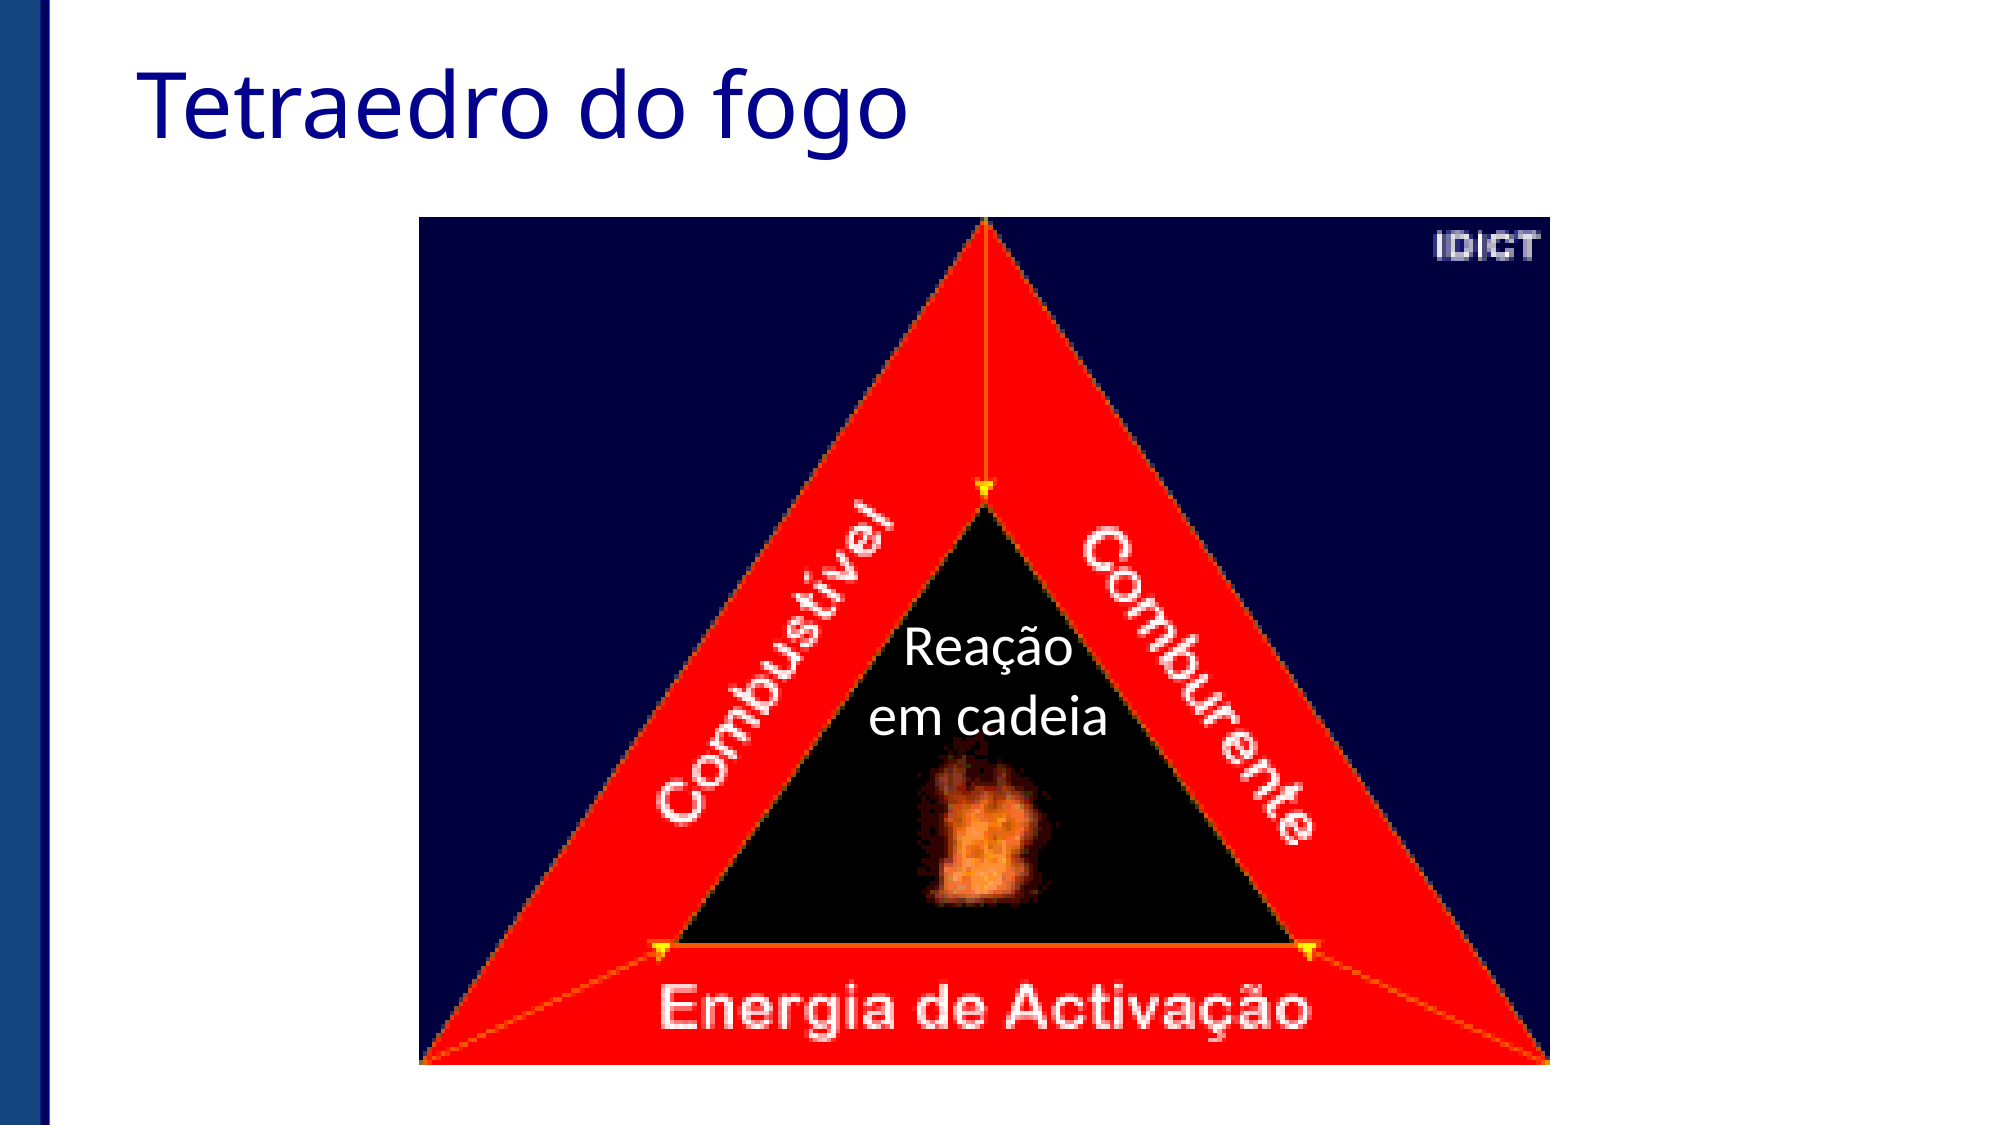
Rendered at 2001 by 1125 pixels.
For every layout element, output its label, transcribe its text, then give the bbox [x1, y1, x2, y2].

picture [0, 0, 2001, 1125]
title Tetraedro do fogo [121, 0, 1847, 218]
